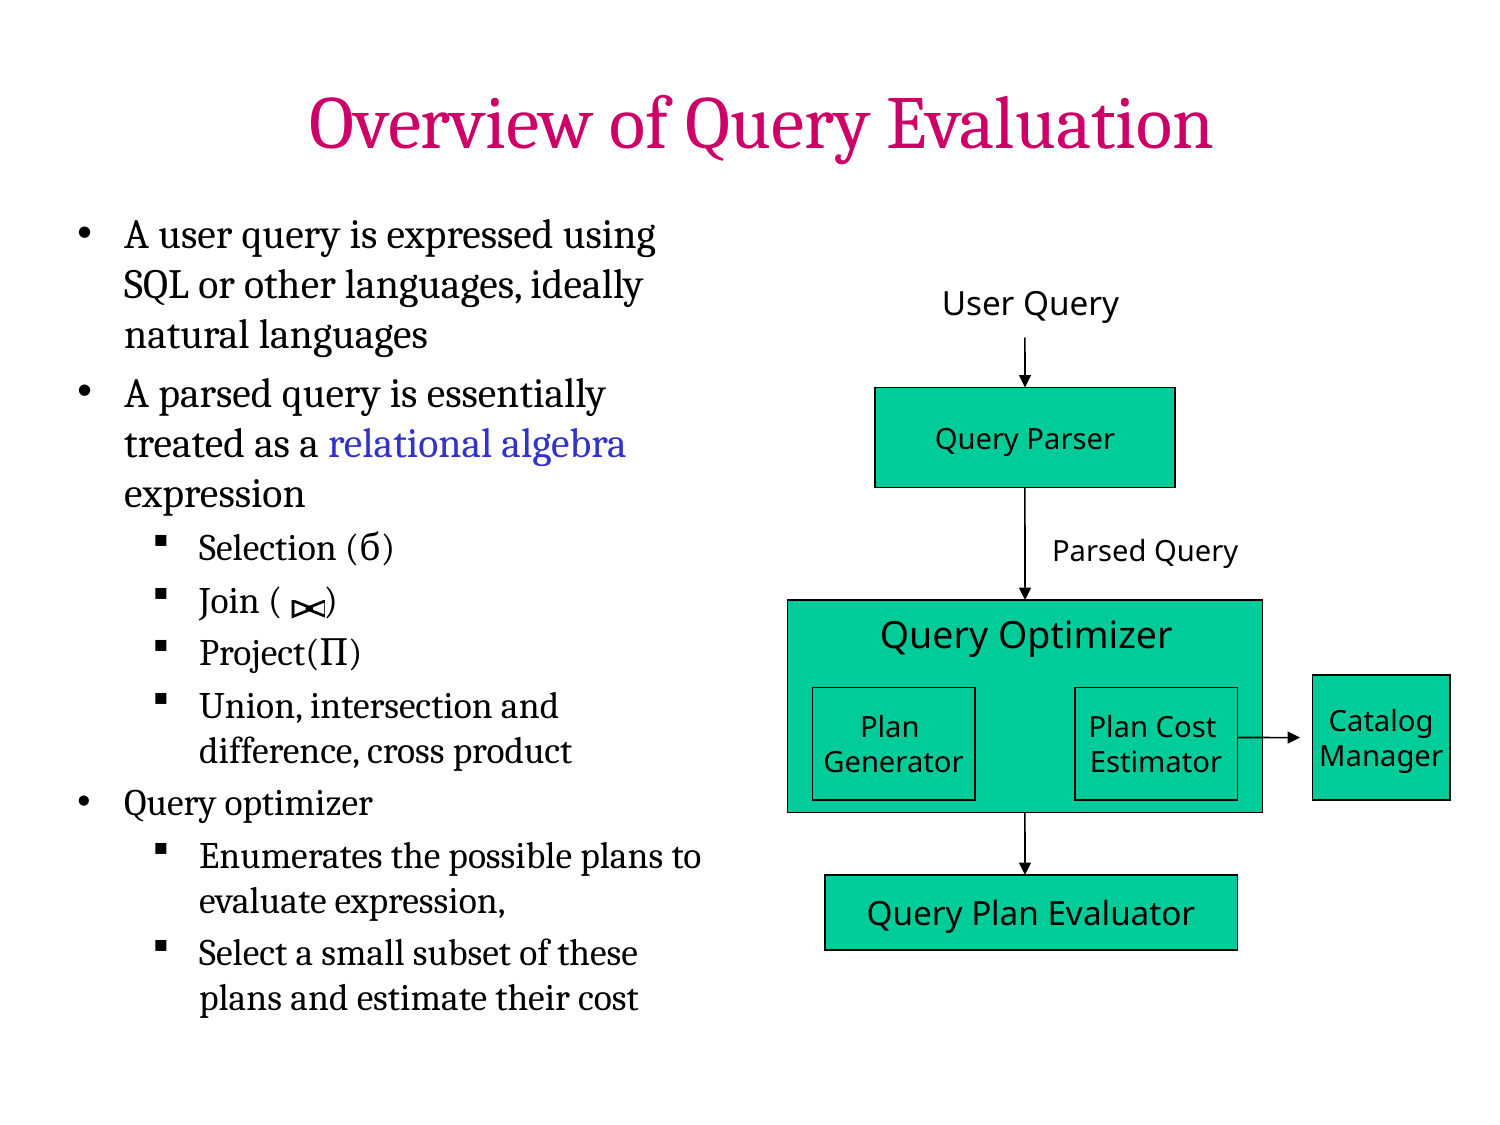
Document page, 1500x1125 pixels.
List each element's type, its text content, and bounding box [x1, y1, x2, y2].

text_box User Query [927, 274, 1135, 330]
text_box Query Optimizer [865, 603, 1188, 664]
text_box Catalog Manager [1312, 675, 1450, 800]
text_box [1237, 731, 1300, 744]
text_box Plan Generator [812, 687, 975, 800]
text_box Query Parser [874, 387, 1175, 488]
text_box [287, 599, 326, 626]
text_box [1018, 337, 1032, 388]
text_box Overview of Query Evaluation [87, 62, 1438, 175]
text_box Plan Cost Estimator [1074, 687, 1238, 800]
text_box [472, 945, 503, 1020]
text_box A user query is expressed using SQL or other languages, ideally natural languages A parsed query is essentially treated as a relational algebra expression Selection (б) Join ( ) Project(Π) Union, intersection and difference, cross product Query optimizer Enumerates the possible plans to evaluate expression, Select a small subset of these plans and estimate their cost [62, 200, 725, 1063]
text_box Query Plan Evaluator [825, 874, 1238, 950]
text_box [787, 599, 1263, 813]
text_box [1018, 487, 1032, 601]
text_box Parsed Query [1037, 524, 1254, 575]
text_box [1018, 812, 1032, 875]
